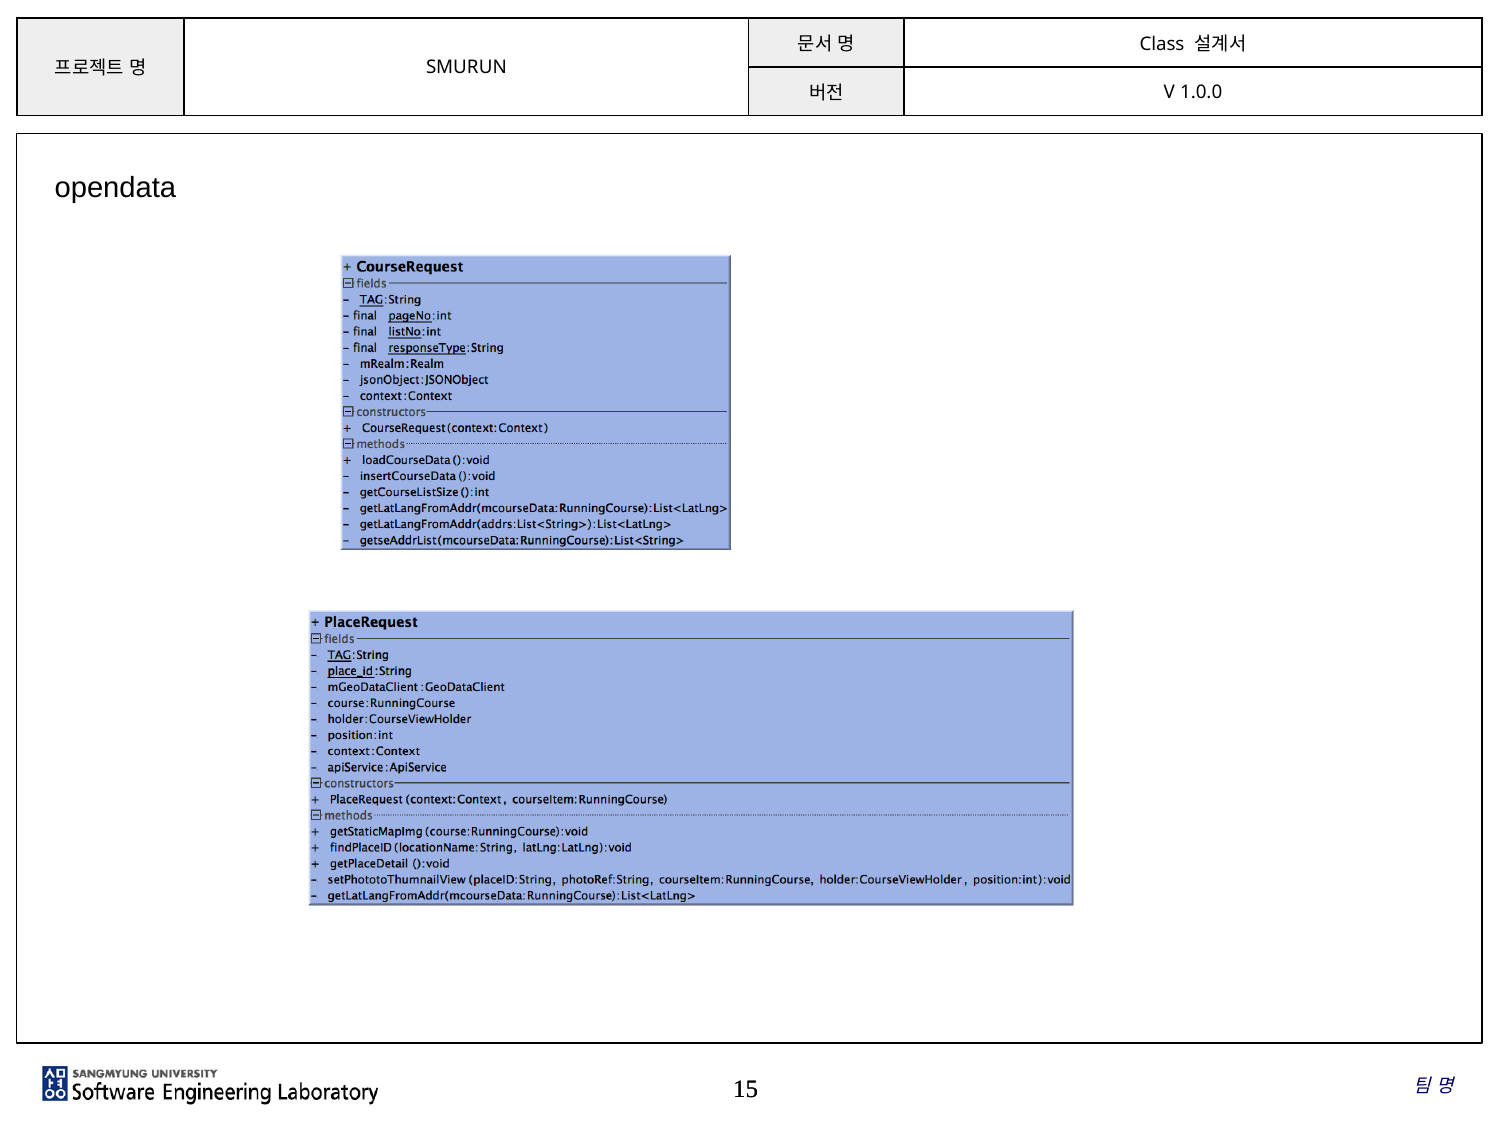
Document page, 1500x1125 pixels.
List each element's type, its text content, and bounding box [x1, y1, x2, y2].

picture [42, 1066, 382, 1106]
footer 팀 명 [994, 1060, 1454, 1110]
text_box opendata [39, 161, 192, 211]
picture [303, 248, 1124, 920]
